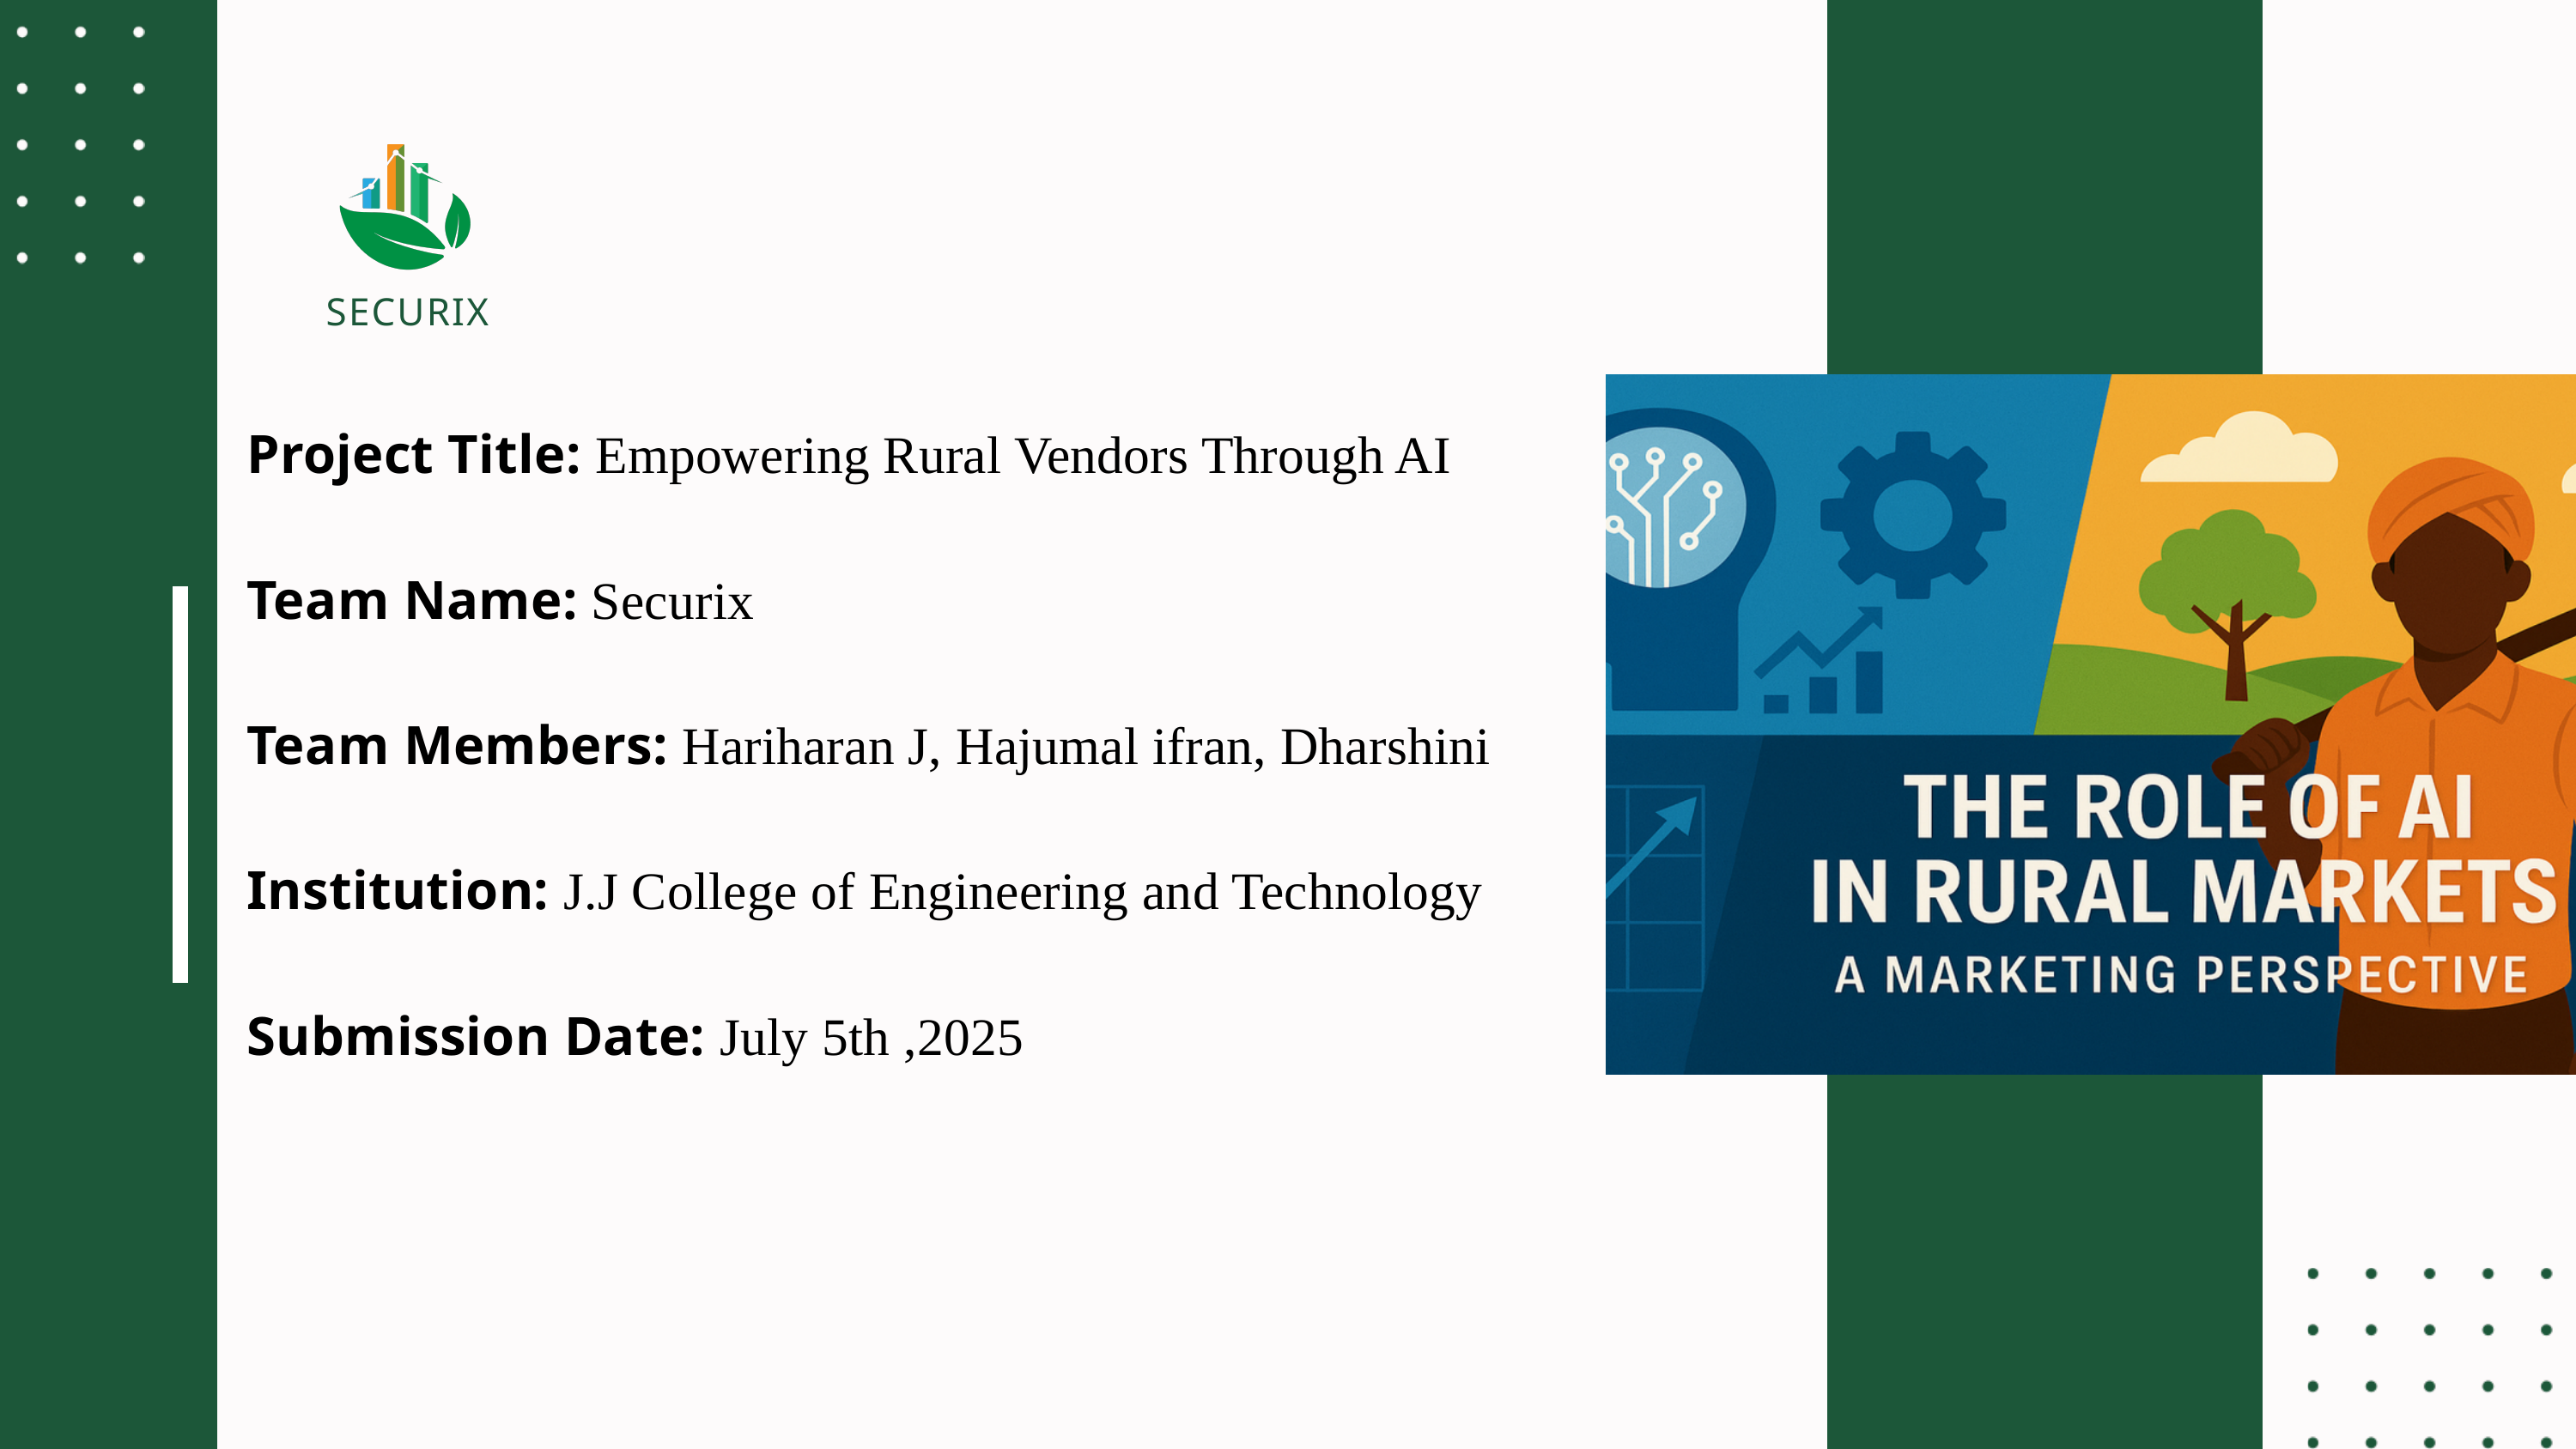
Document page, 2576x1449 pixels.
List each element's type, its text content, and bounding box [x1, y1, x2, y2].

text_box [2307, 1268, 2576, 1449]
text_box [2269, 374, 2576, 1075]
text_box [173, 585, 189, 984]
text_box [1606, 374, 1824, 411]
text_box Project Title: Empowering Rural Vendors Through AI Team Name: Securix Team Members: Hariharan J, Hajumal ifran, Dharshini Institution: J.J College of Engineering and Technology Submission Date: July 5th ,2025 [246, 411, 1824, 1139]
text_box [0, 0, 218, 1449]
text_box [1827, 0, 2263, 1449]
text_box SECURIX [246, 280, 568, 334]
text_box [339, 144, 476, 280]
